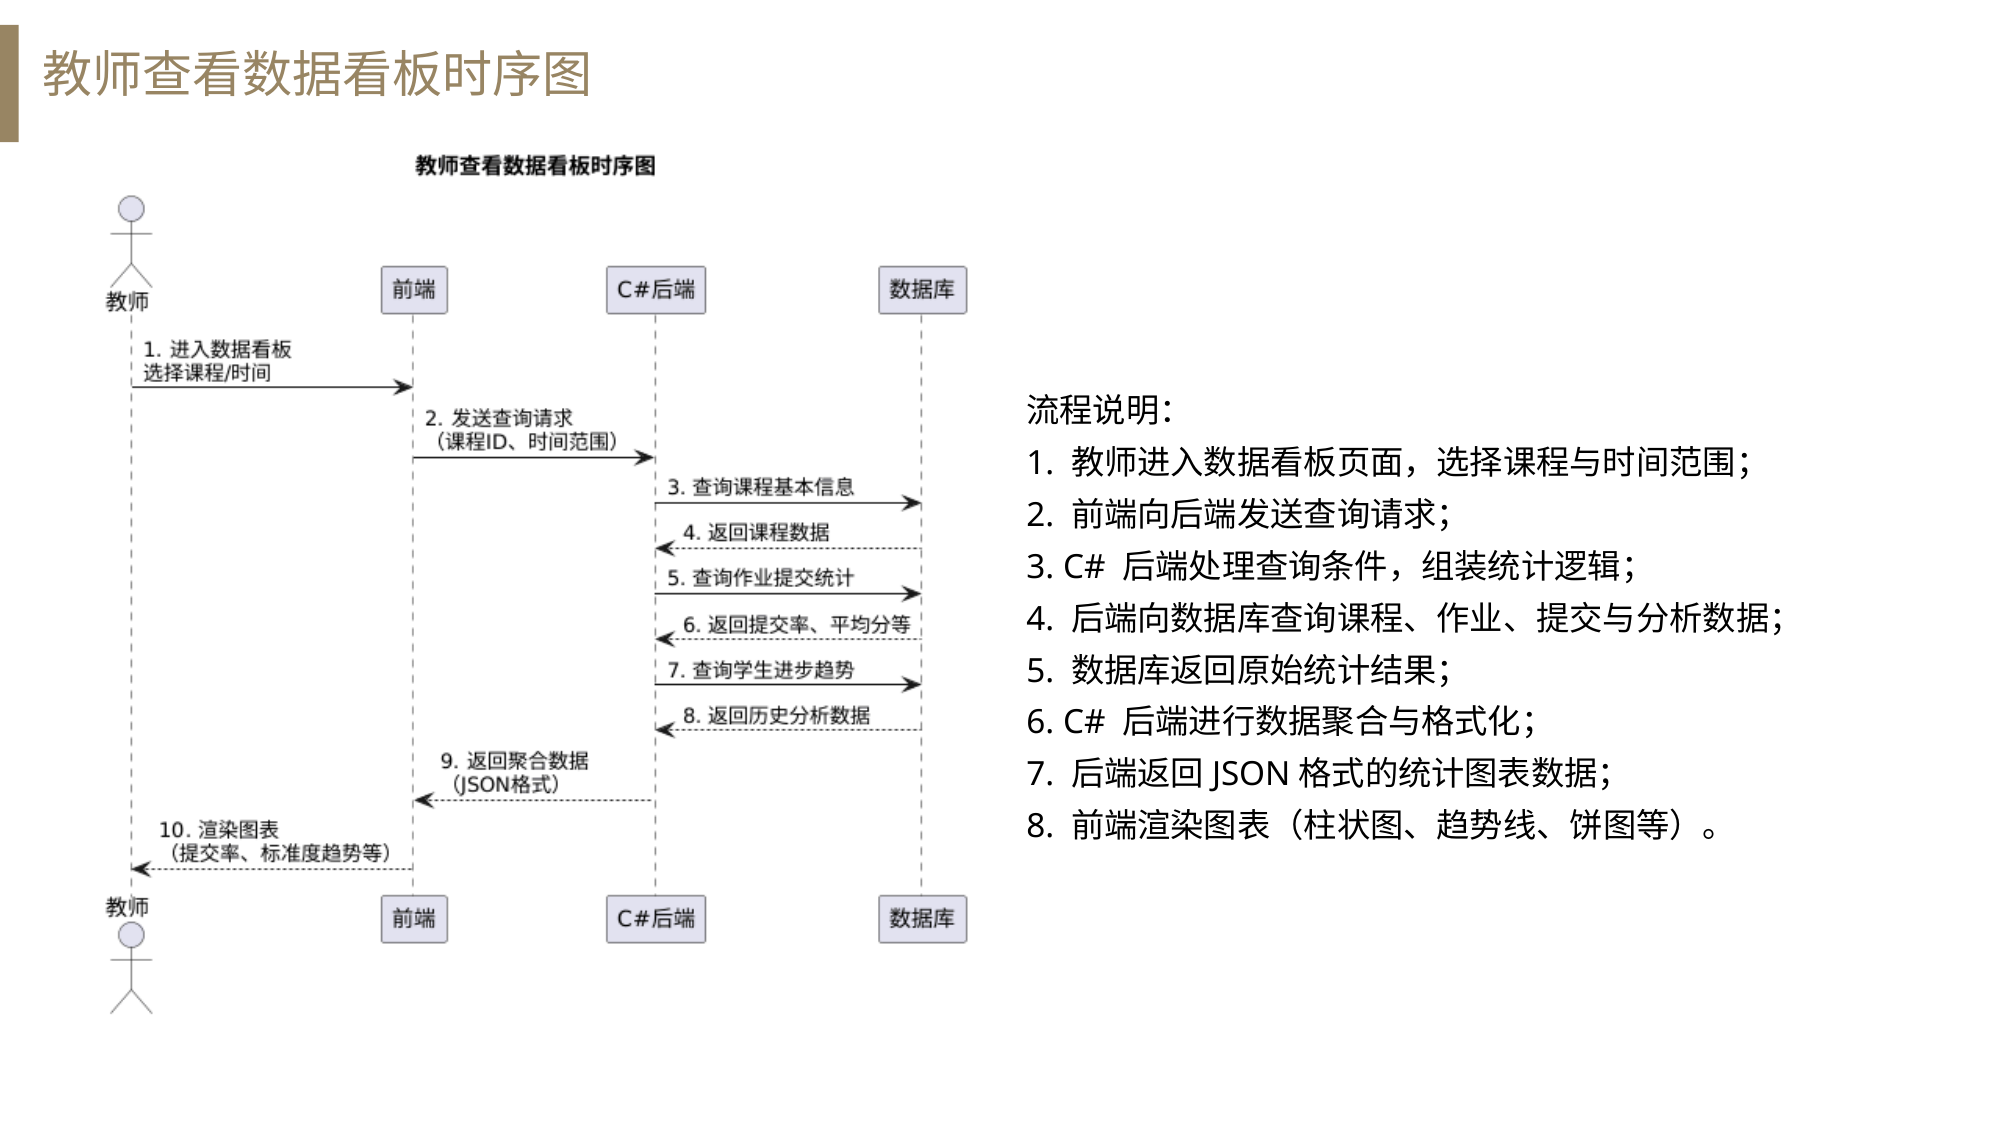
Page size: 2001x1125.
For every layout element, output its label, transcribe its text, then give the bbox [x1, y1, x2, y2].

text_box [0, 24, 20, 143]
text_box 流程说明： 1. 教师进入数据看板页面，选择课程与时间范围； 2. 前端向后端发送查询请求； 3. C# 后端处理查询条件，组装统计逻辑； 4. 后端向数据库查询课程、作业、提交与分析数据； 5. 数据库返回原始统计结果； 6. C# 后端进行数据聚合与格式化； 7. 后端返回JSON格式的统计图表数据； 8. 前端渲染图表（柱状图、趋势线、饼图等）。 [1011, 370, 1934, 852]
picture [98, 130, 974, 1022]
text_box 教师查看数据看板时序图 [27, 23, 649, 111]
